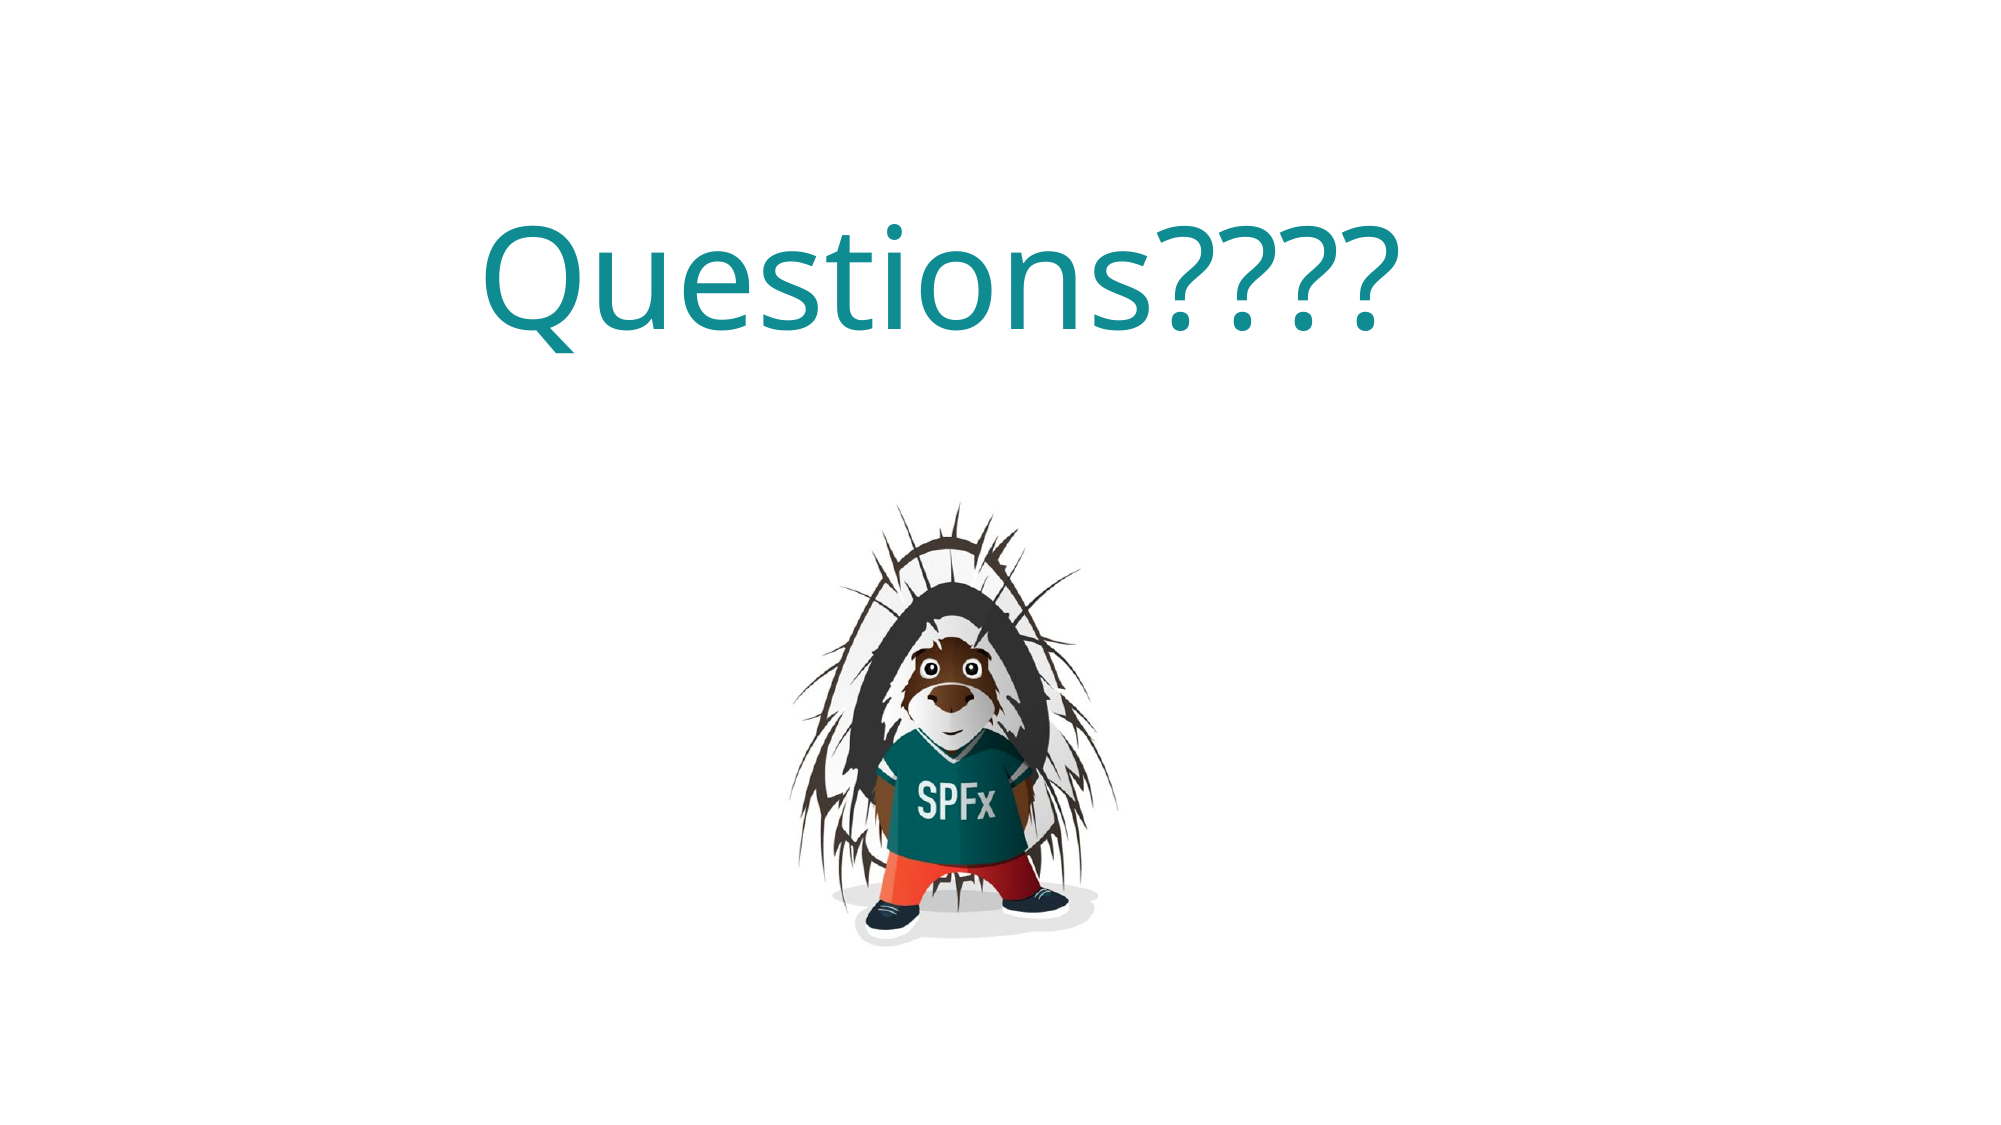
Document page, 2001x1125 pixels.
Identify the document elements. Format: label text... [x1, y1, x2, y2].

picture [733, 489, 1160, 972]
title Questions???? [462, 197, 1432, 370]
